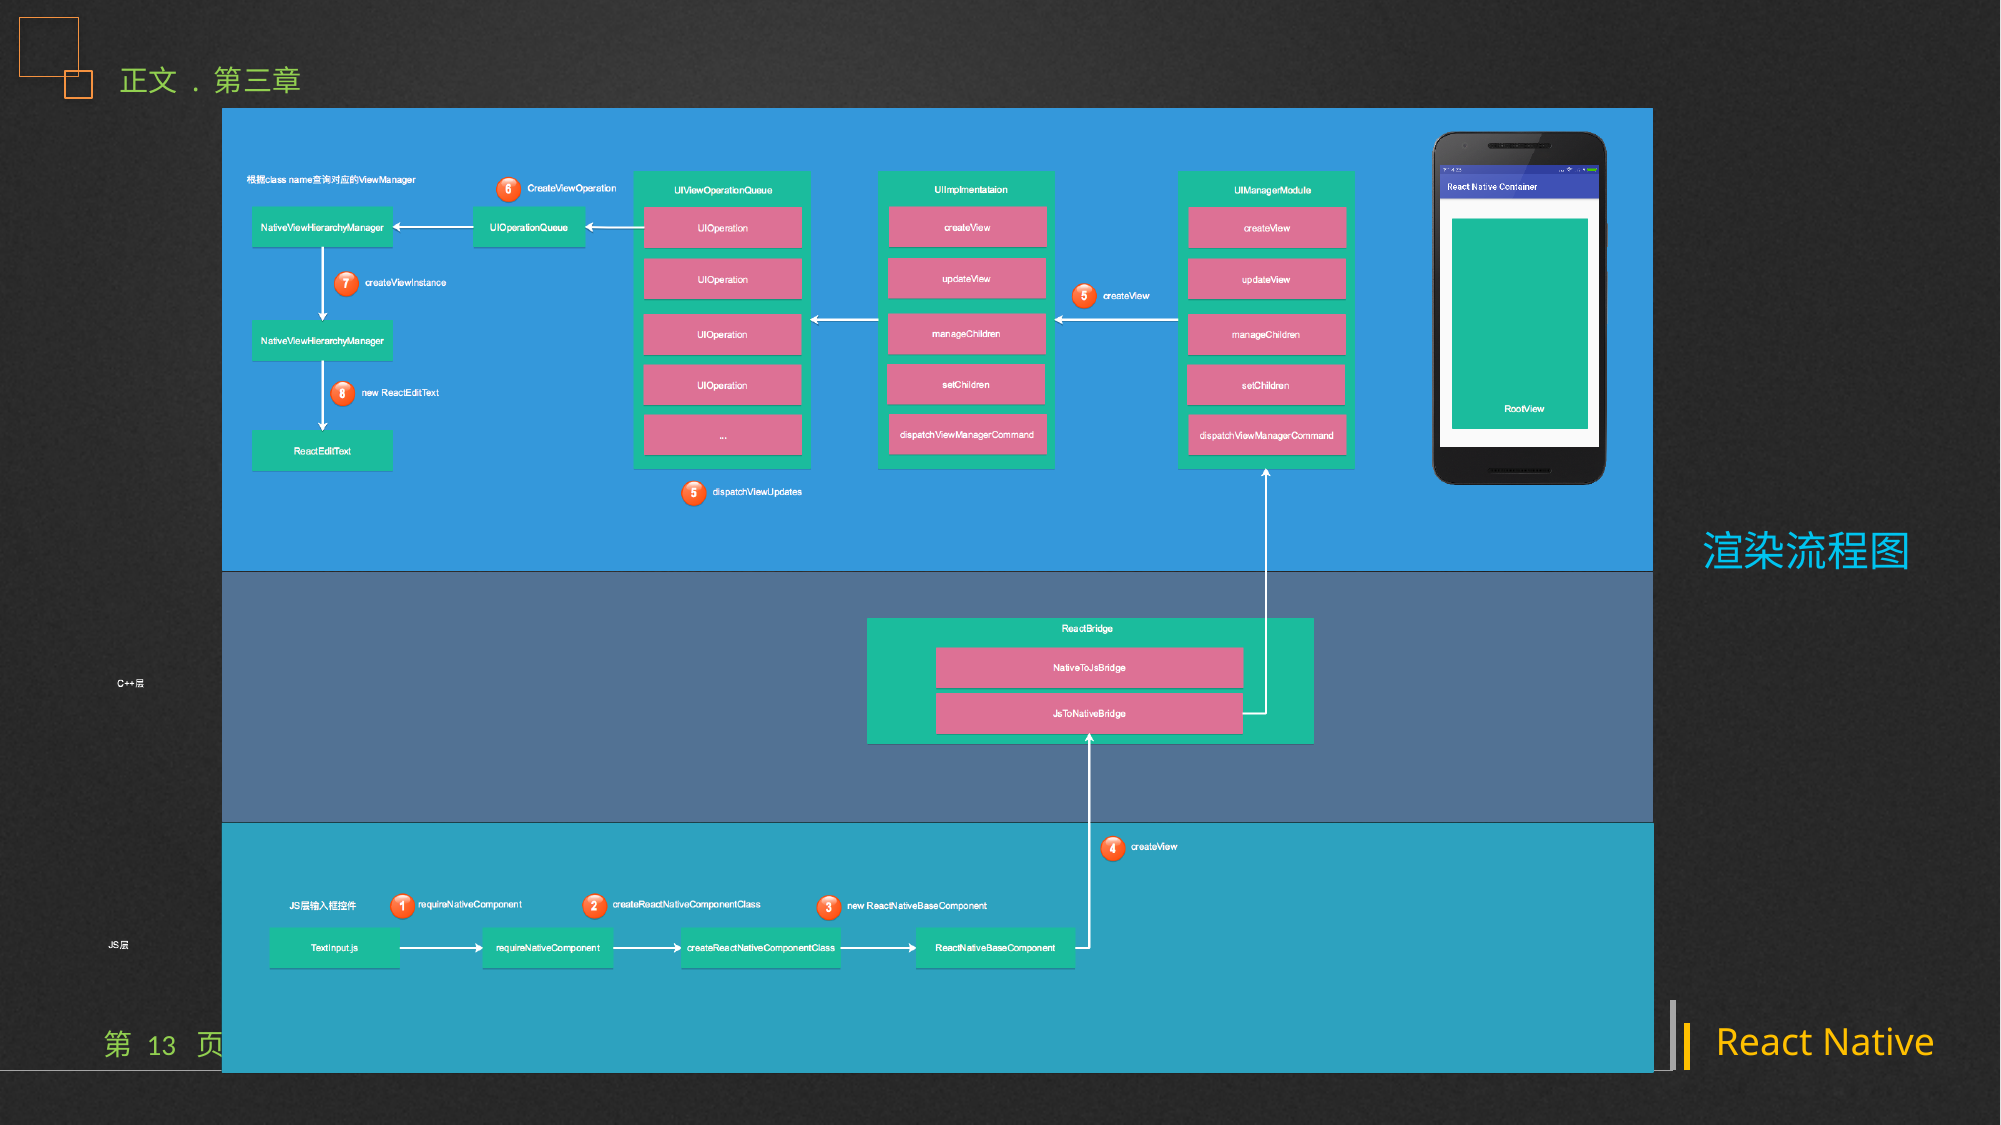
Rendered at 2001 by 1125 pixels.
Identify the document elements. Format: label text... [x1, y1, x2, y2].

text_box 渲染流程图 [1687, 517, 2000, 583]
picture [0, 0, 2001, 1125]
